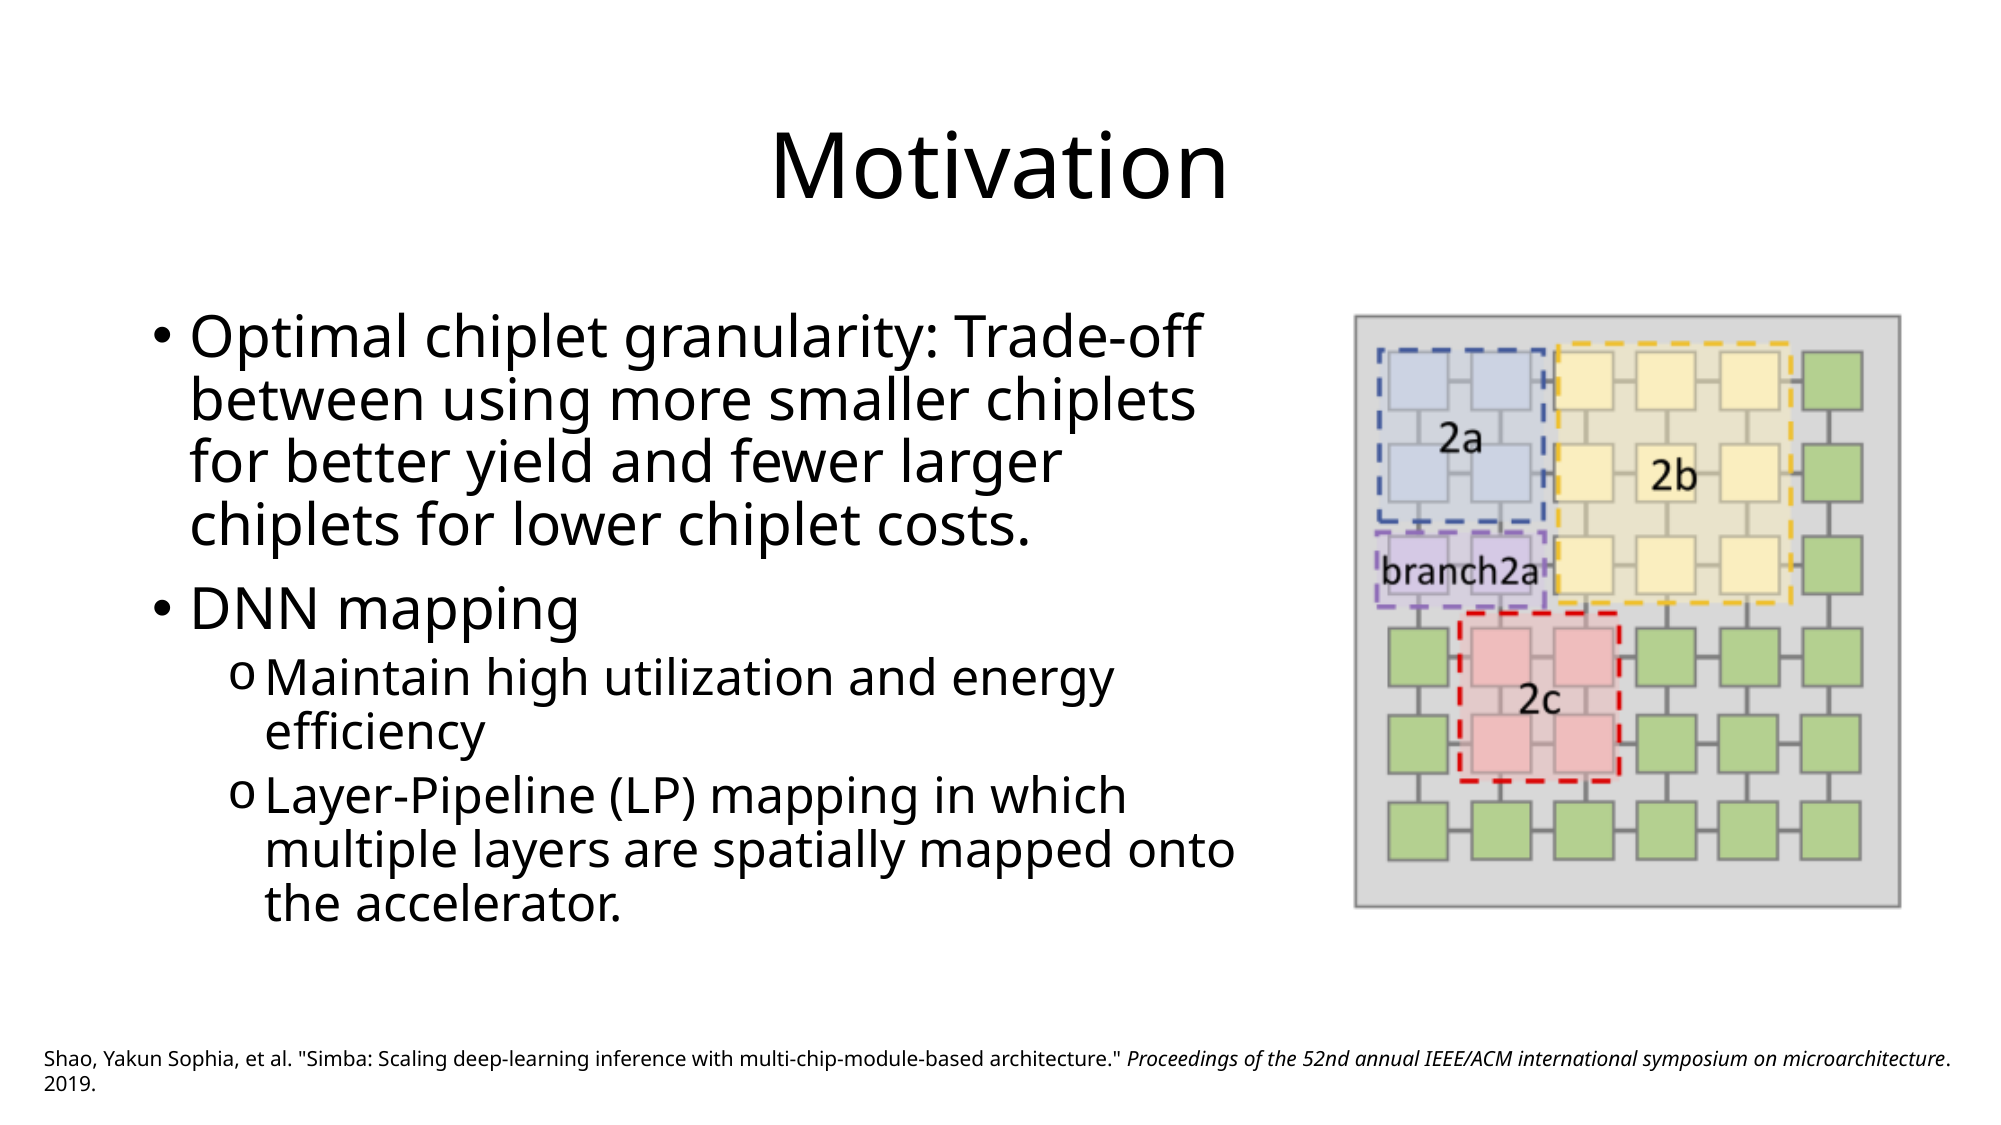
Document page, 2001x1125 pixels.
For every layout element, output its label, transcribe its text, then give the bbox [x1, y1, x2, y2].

list Optimal chiplet granularity: Trade-off between using more smaller chiplets for better yield and fewer larger chiplets for lower chiplet costs. DNN mapping Maintain high utilization and energy efficiency Layer-Pipeline (LP) mapping in which multiple layers are spatially mapped onto the accelerator. [137, 299, 1258, 1014]
text_box Shao, Yakun Sophia, et al. "Simba: Scaling deep-learning inference with multi-chip-module-based architecture." Proceedings of the 52nd annual IEEE/ACM international symposium on microarchitecture. 2019. [29, 1038, 1968, 1104]
title Motivation [137, 59, 1863, 278]
picture [1333, 298, 1918, 927]
